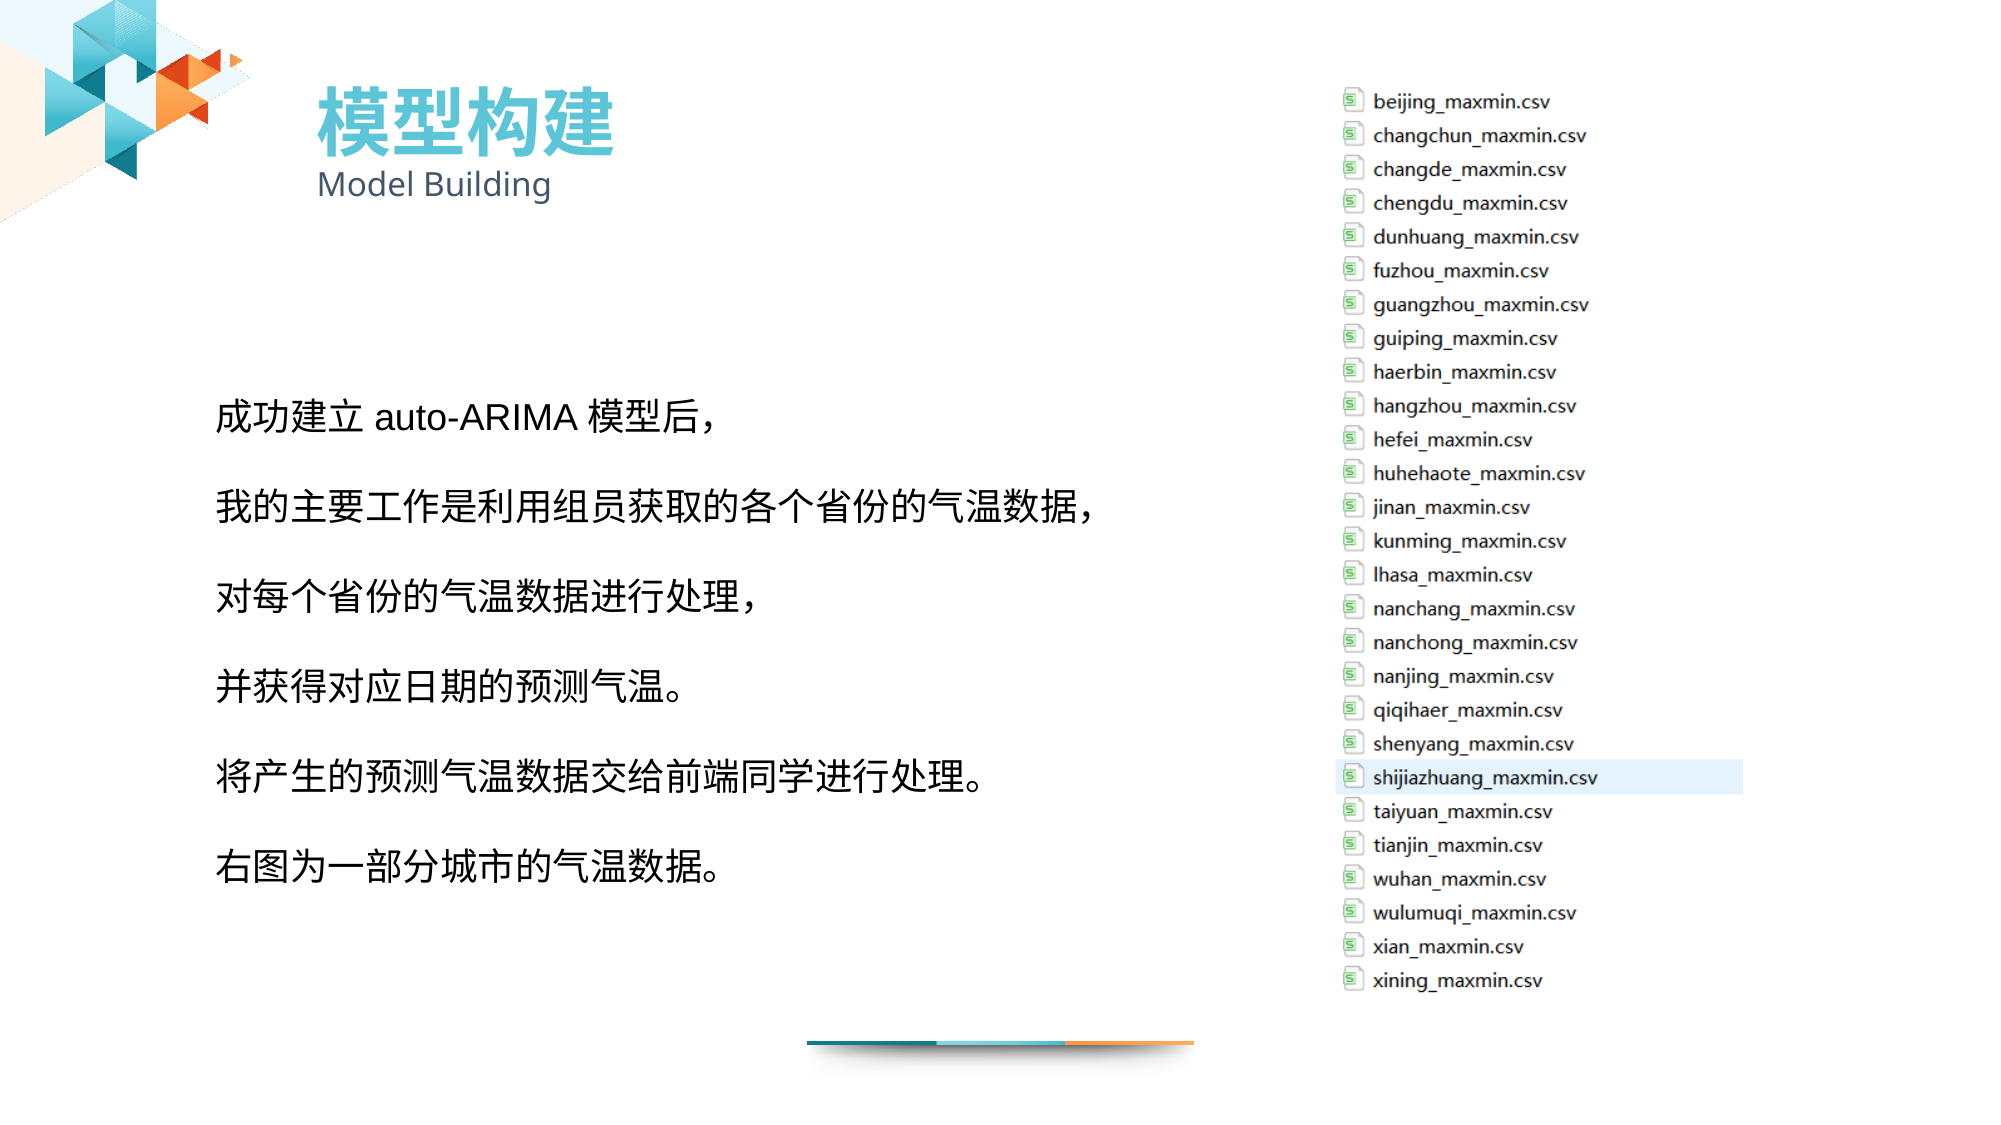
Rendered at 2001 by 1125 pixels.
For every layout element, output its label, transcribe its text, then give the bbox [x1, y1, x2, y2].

text_box 模型构建 [301, 50, 739, 147]
picture [0, 0, 250, 222]
picture [1327, 76, 1743, 1001]
text_box 成功建立auto-ARIMA模型后， 我的主要工作是利用组员获取的各个省份的气温数据， 对每个省份的气温数据进行处理， 并获得对应日期的预测气温。 将产生的预测气温数据交给前端同学进行处理。 右图为一部分城市的气温数据。 [200, 385, 1106, 896]
text_box Model Building [301, 147, 739, 211]
picture [807, 1041, 1194, 1079]
